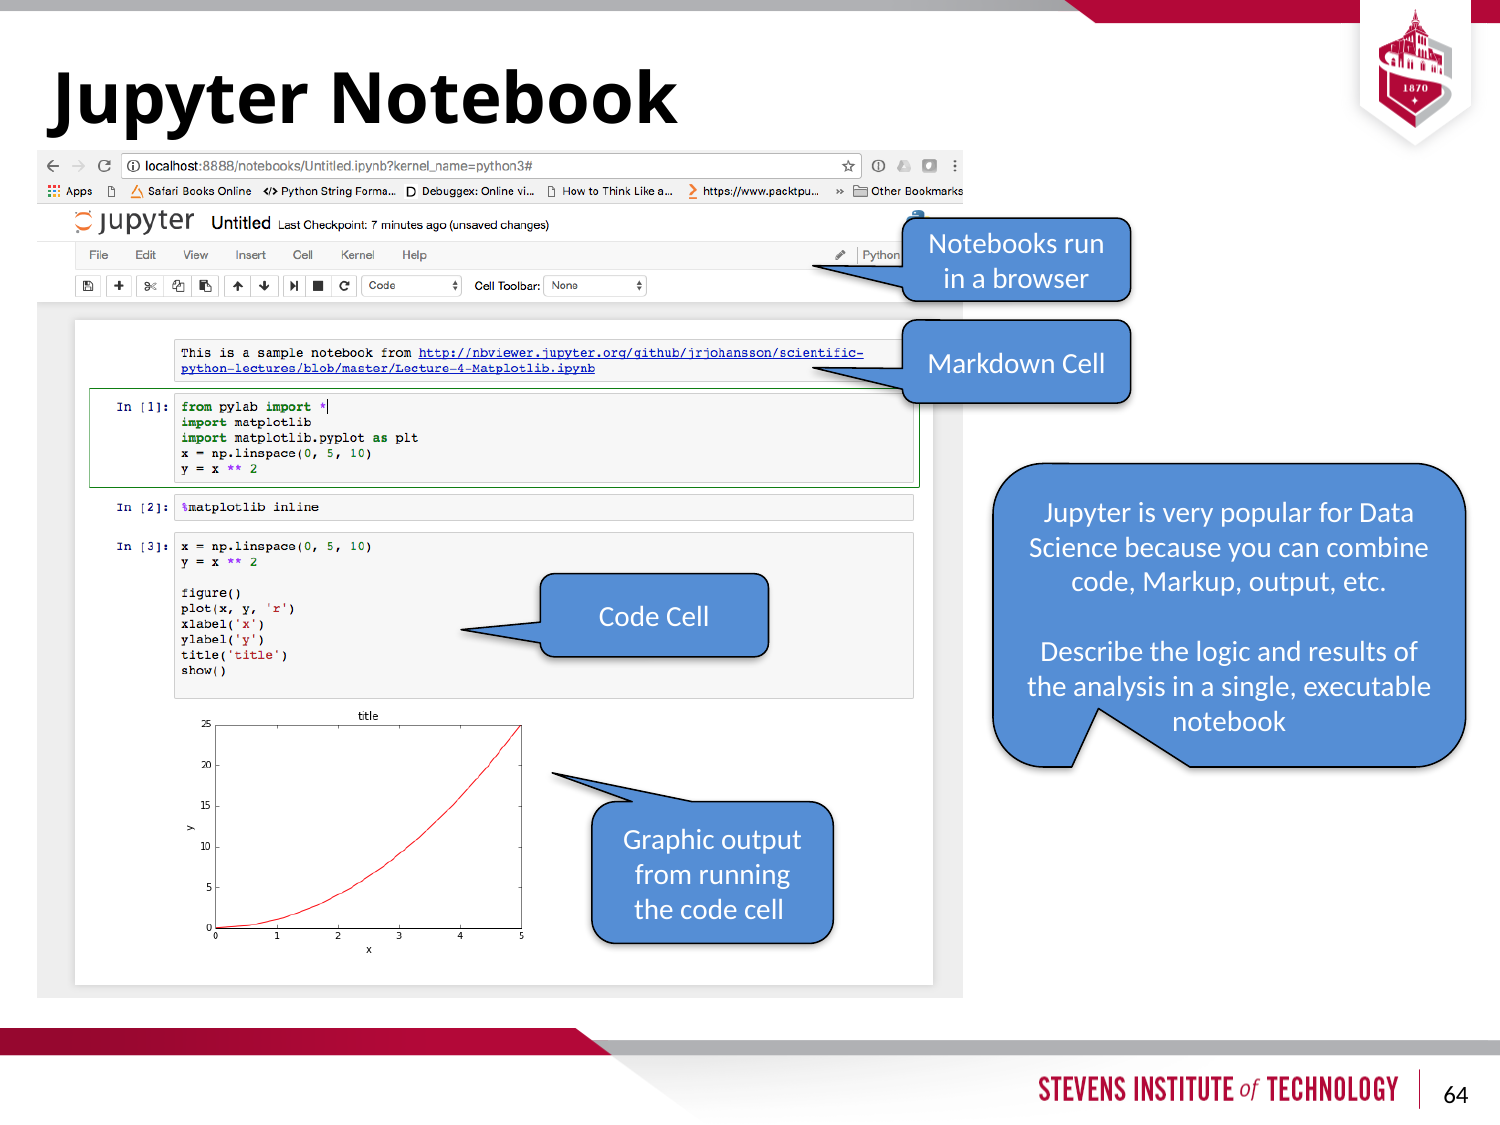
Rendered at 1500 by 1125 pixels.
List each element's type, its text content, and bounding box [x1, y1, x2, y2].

picture [0, 1028, 1500, 1125]
slide_number 64 [1428, 1071, 1490, 1108]
text_box Markdown Cell [966, 319, 1132, 404]
text_box Jupyter is very popular for Data Science because you can combine code, Markup, output, etc. Describe the logic and results of the analysis in a single, executable notebook [992, 462, 1467, 768]
title Jupyter Notebook [37, 45, 1338, 233]
text_box Notebooks run in a browser [966, 217, 1132, 302]
picture [0, 0, 1500, 999]
